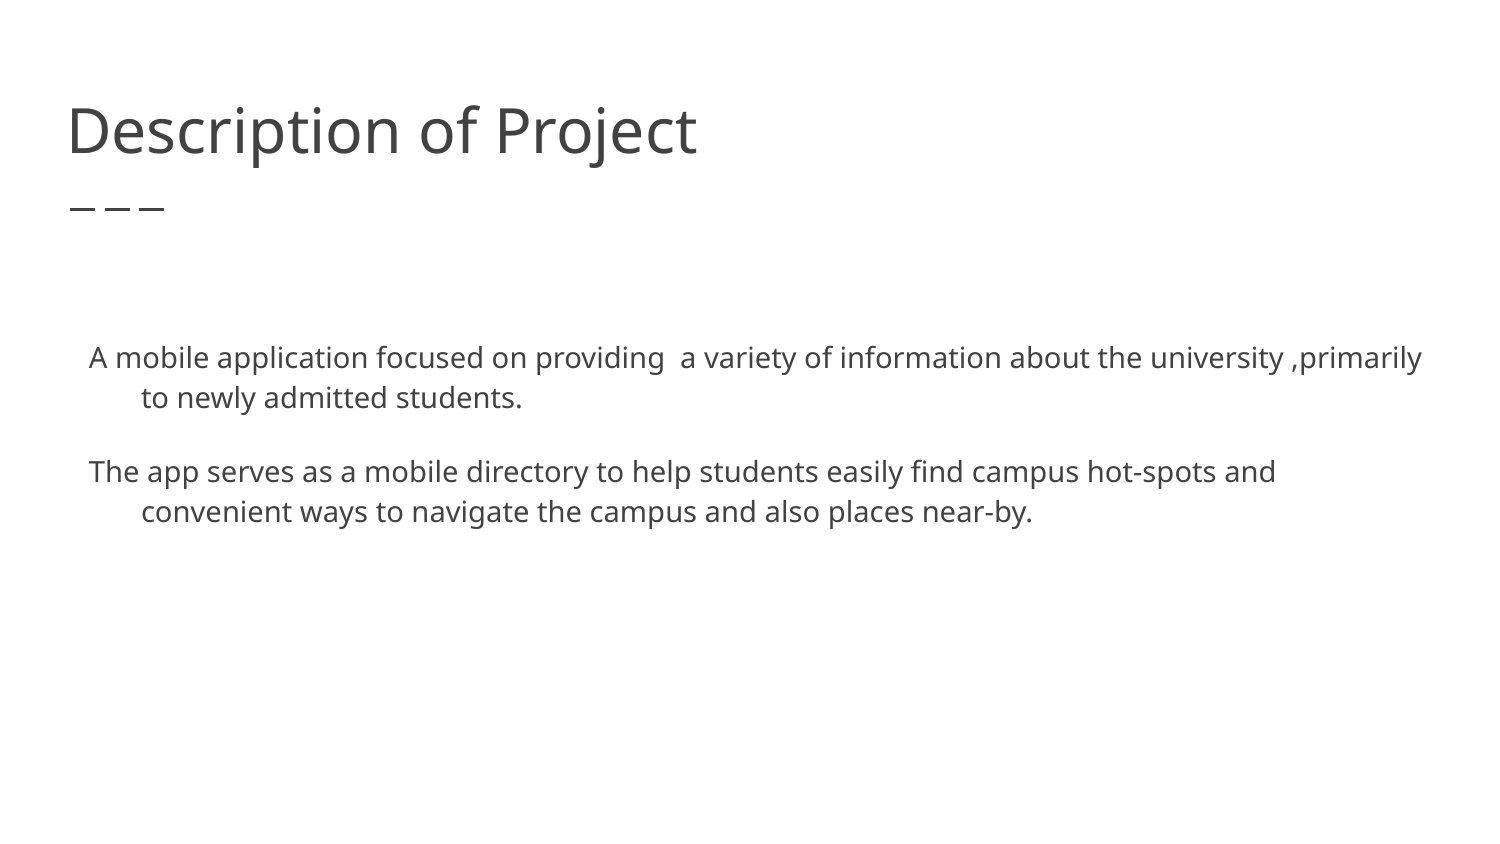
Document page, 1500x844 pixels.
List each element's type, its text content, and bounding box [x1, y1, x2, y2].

list A mobile application focused on providing a variety of information about the university ,primarily to newly admitted students. The app serves as a mobile directory to help students easily find campus hot-spots and convenient ways to navigate the campus and also places near-by. [51, 240, 1449, 750]
title Description of Project [51, 61, 1449, 182]
